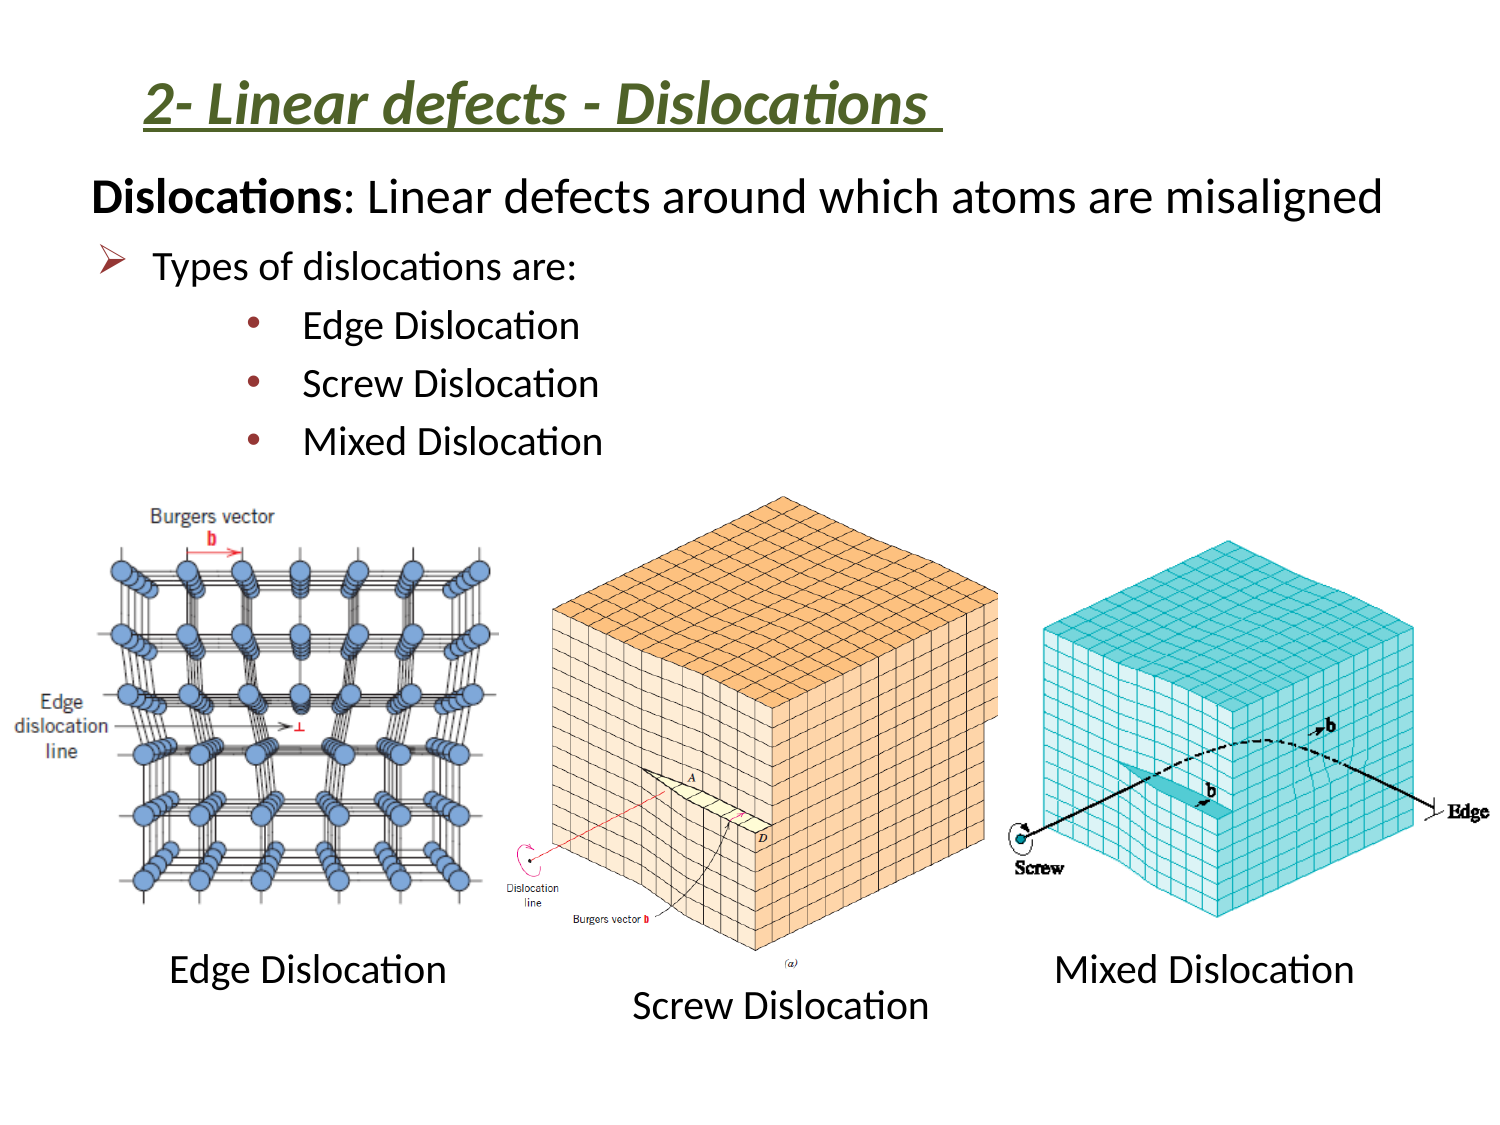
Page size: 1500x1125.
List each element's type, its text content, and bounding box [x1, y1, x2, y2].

text_box Mixed Dislocation [1038, 934, 1471, 1000]
text_box Types of dislocations are: Edge Dislocation Screw Dislocation Mixed Dislocation [81, 231, 1424, 472]
picture [1, 474, 1494, 978]
text_box Edge Dislocation [4, 949, 463, 1000]
text_box Screw Dislocation [559, 985, 946, 1035]
text_box 2- Linear defects - Dislocations [127, 54, 959, 145]
text_box Dislocations: Linear defects around which atoms are misaligned [76, 155, 1459, 231]
